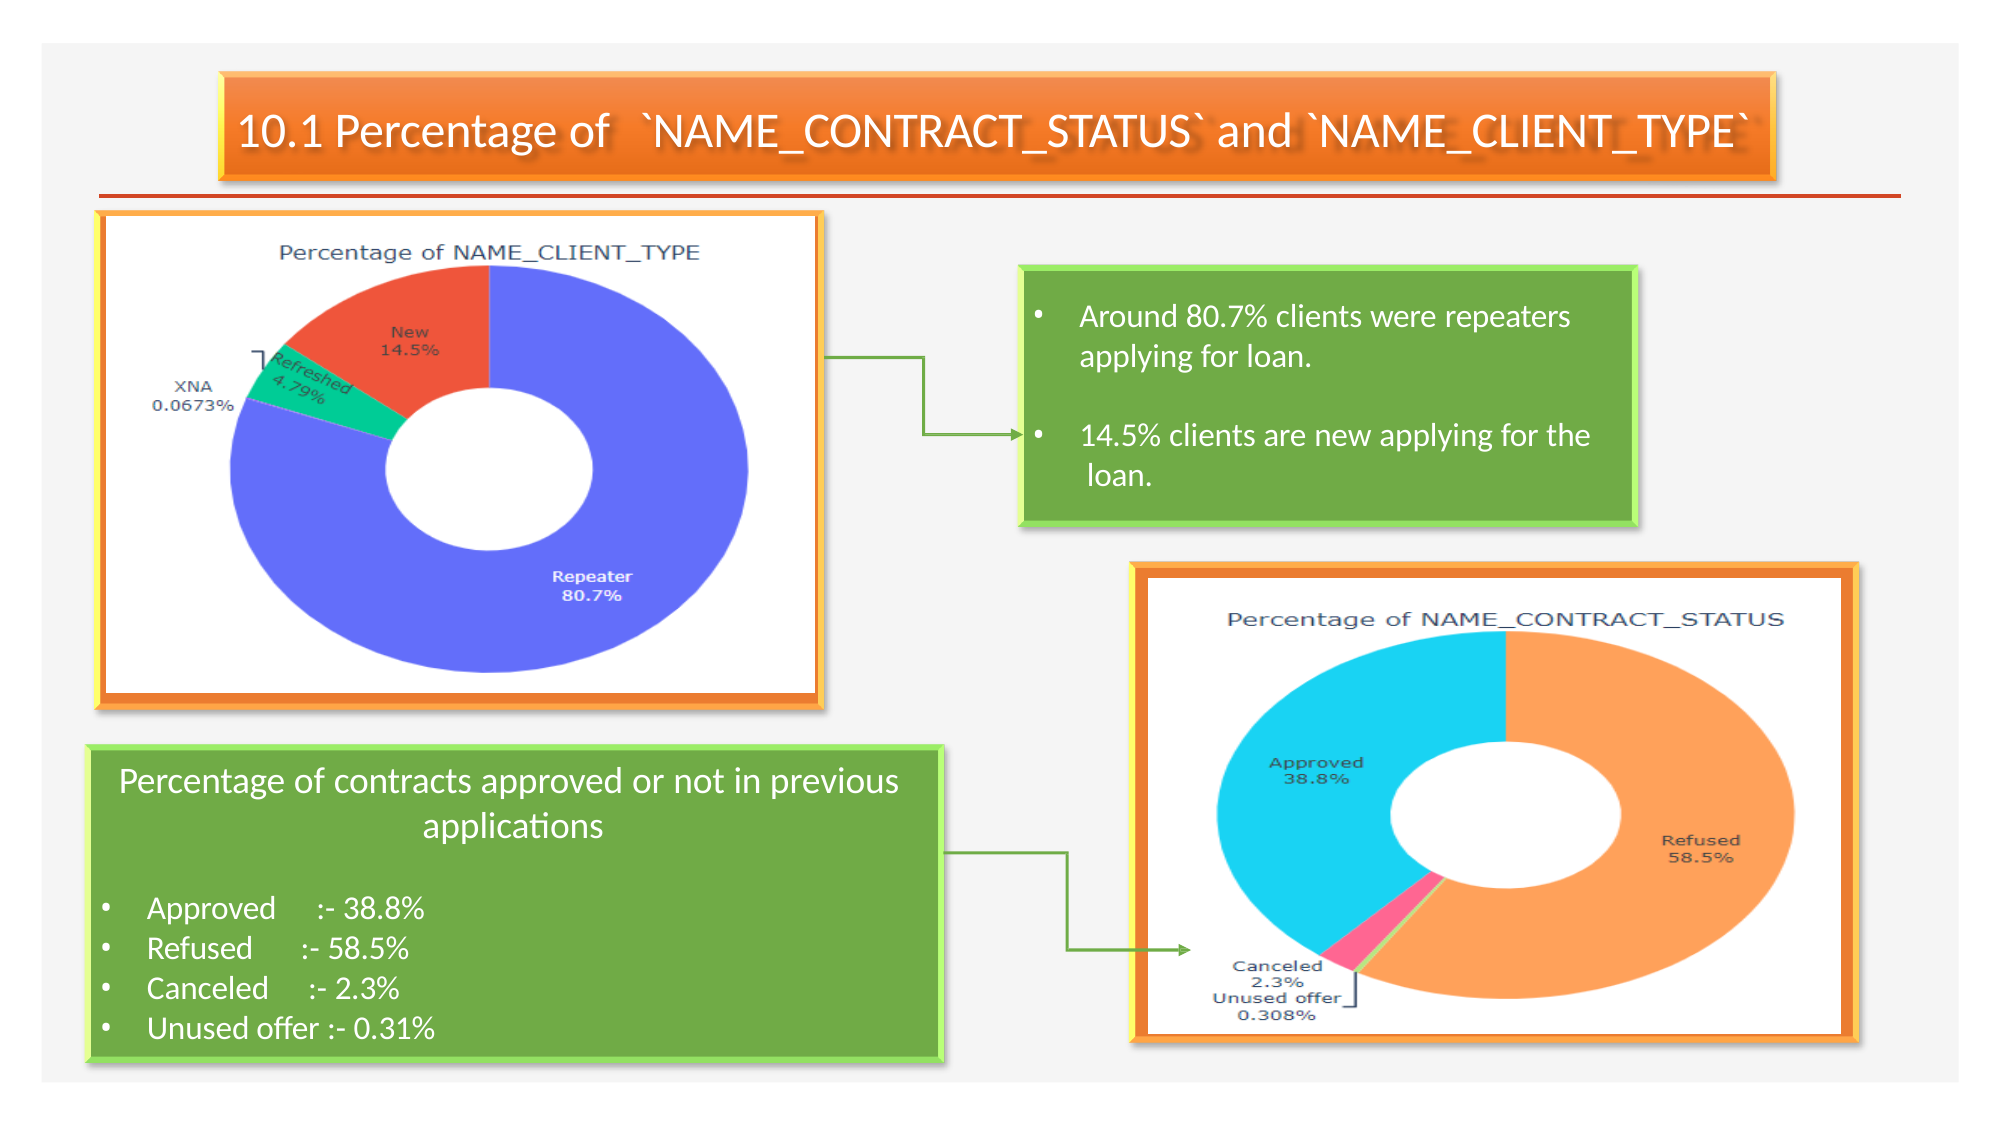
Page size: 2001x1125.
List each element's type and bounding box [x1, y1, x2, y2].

text_box [74, 216, 1873, 1083]
text_box [41, 43, 1959, 1083]
